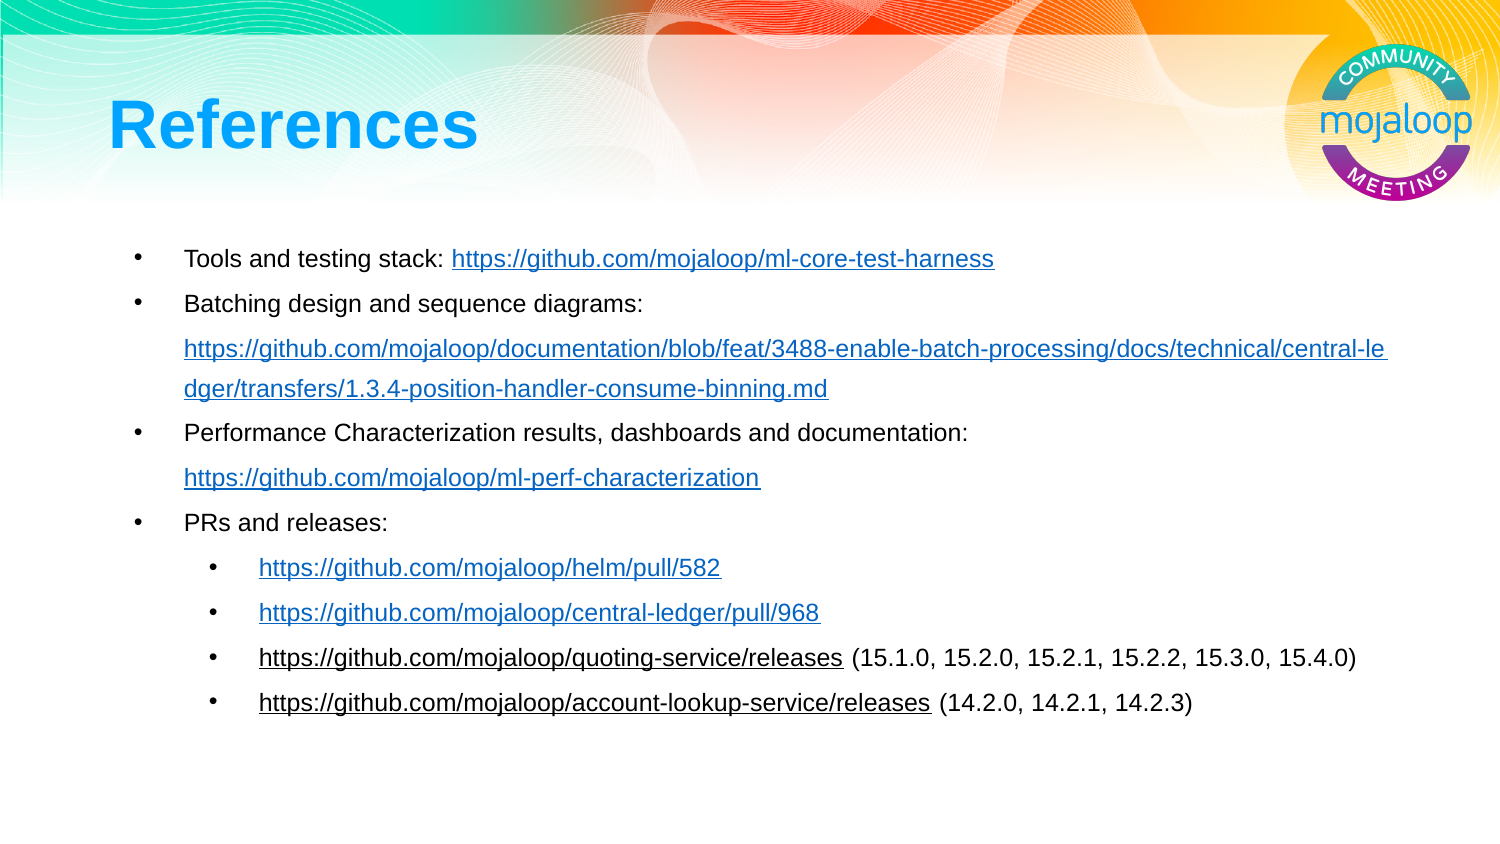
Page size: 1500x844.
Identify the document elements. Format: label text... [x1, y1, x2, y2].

title References [103, 44, 1264, 208]
list Tools and testing stack: https://github.com/mojaloop/ml-core-test-harness Batching design and sequence diagrams: https://github.com/mojaloop/documentation/blob/feat/3488-enable-batch-processing/docs/technical/central-ledger/transfers/1.3.4-position-handler-consume-binning.md Performance Characterization results, dashboards and documentation: https://github.com/mojaloop/ml-perf-characterization PRs and releases: https://github.com/mojaloop/helm/pull/582 https://github.com/mojaloop/central-ledger/pull/968 https://github.com/mojaloop/quoting-service/releases (15.1.0, 15.2.0, 15.2.1, 15.2.2, 15.3.0, 15.4.0) https://github.com/mojaloop/account-lookup-service/releases (14.2.0, 14.2.1, 14.2.3) [103, 224, 1397, 760]
picture [0, 0, 1500, 844]
